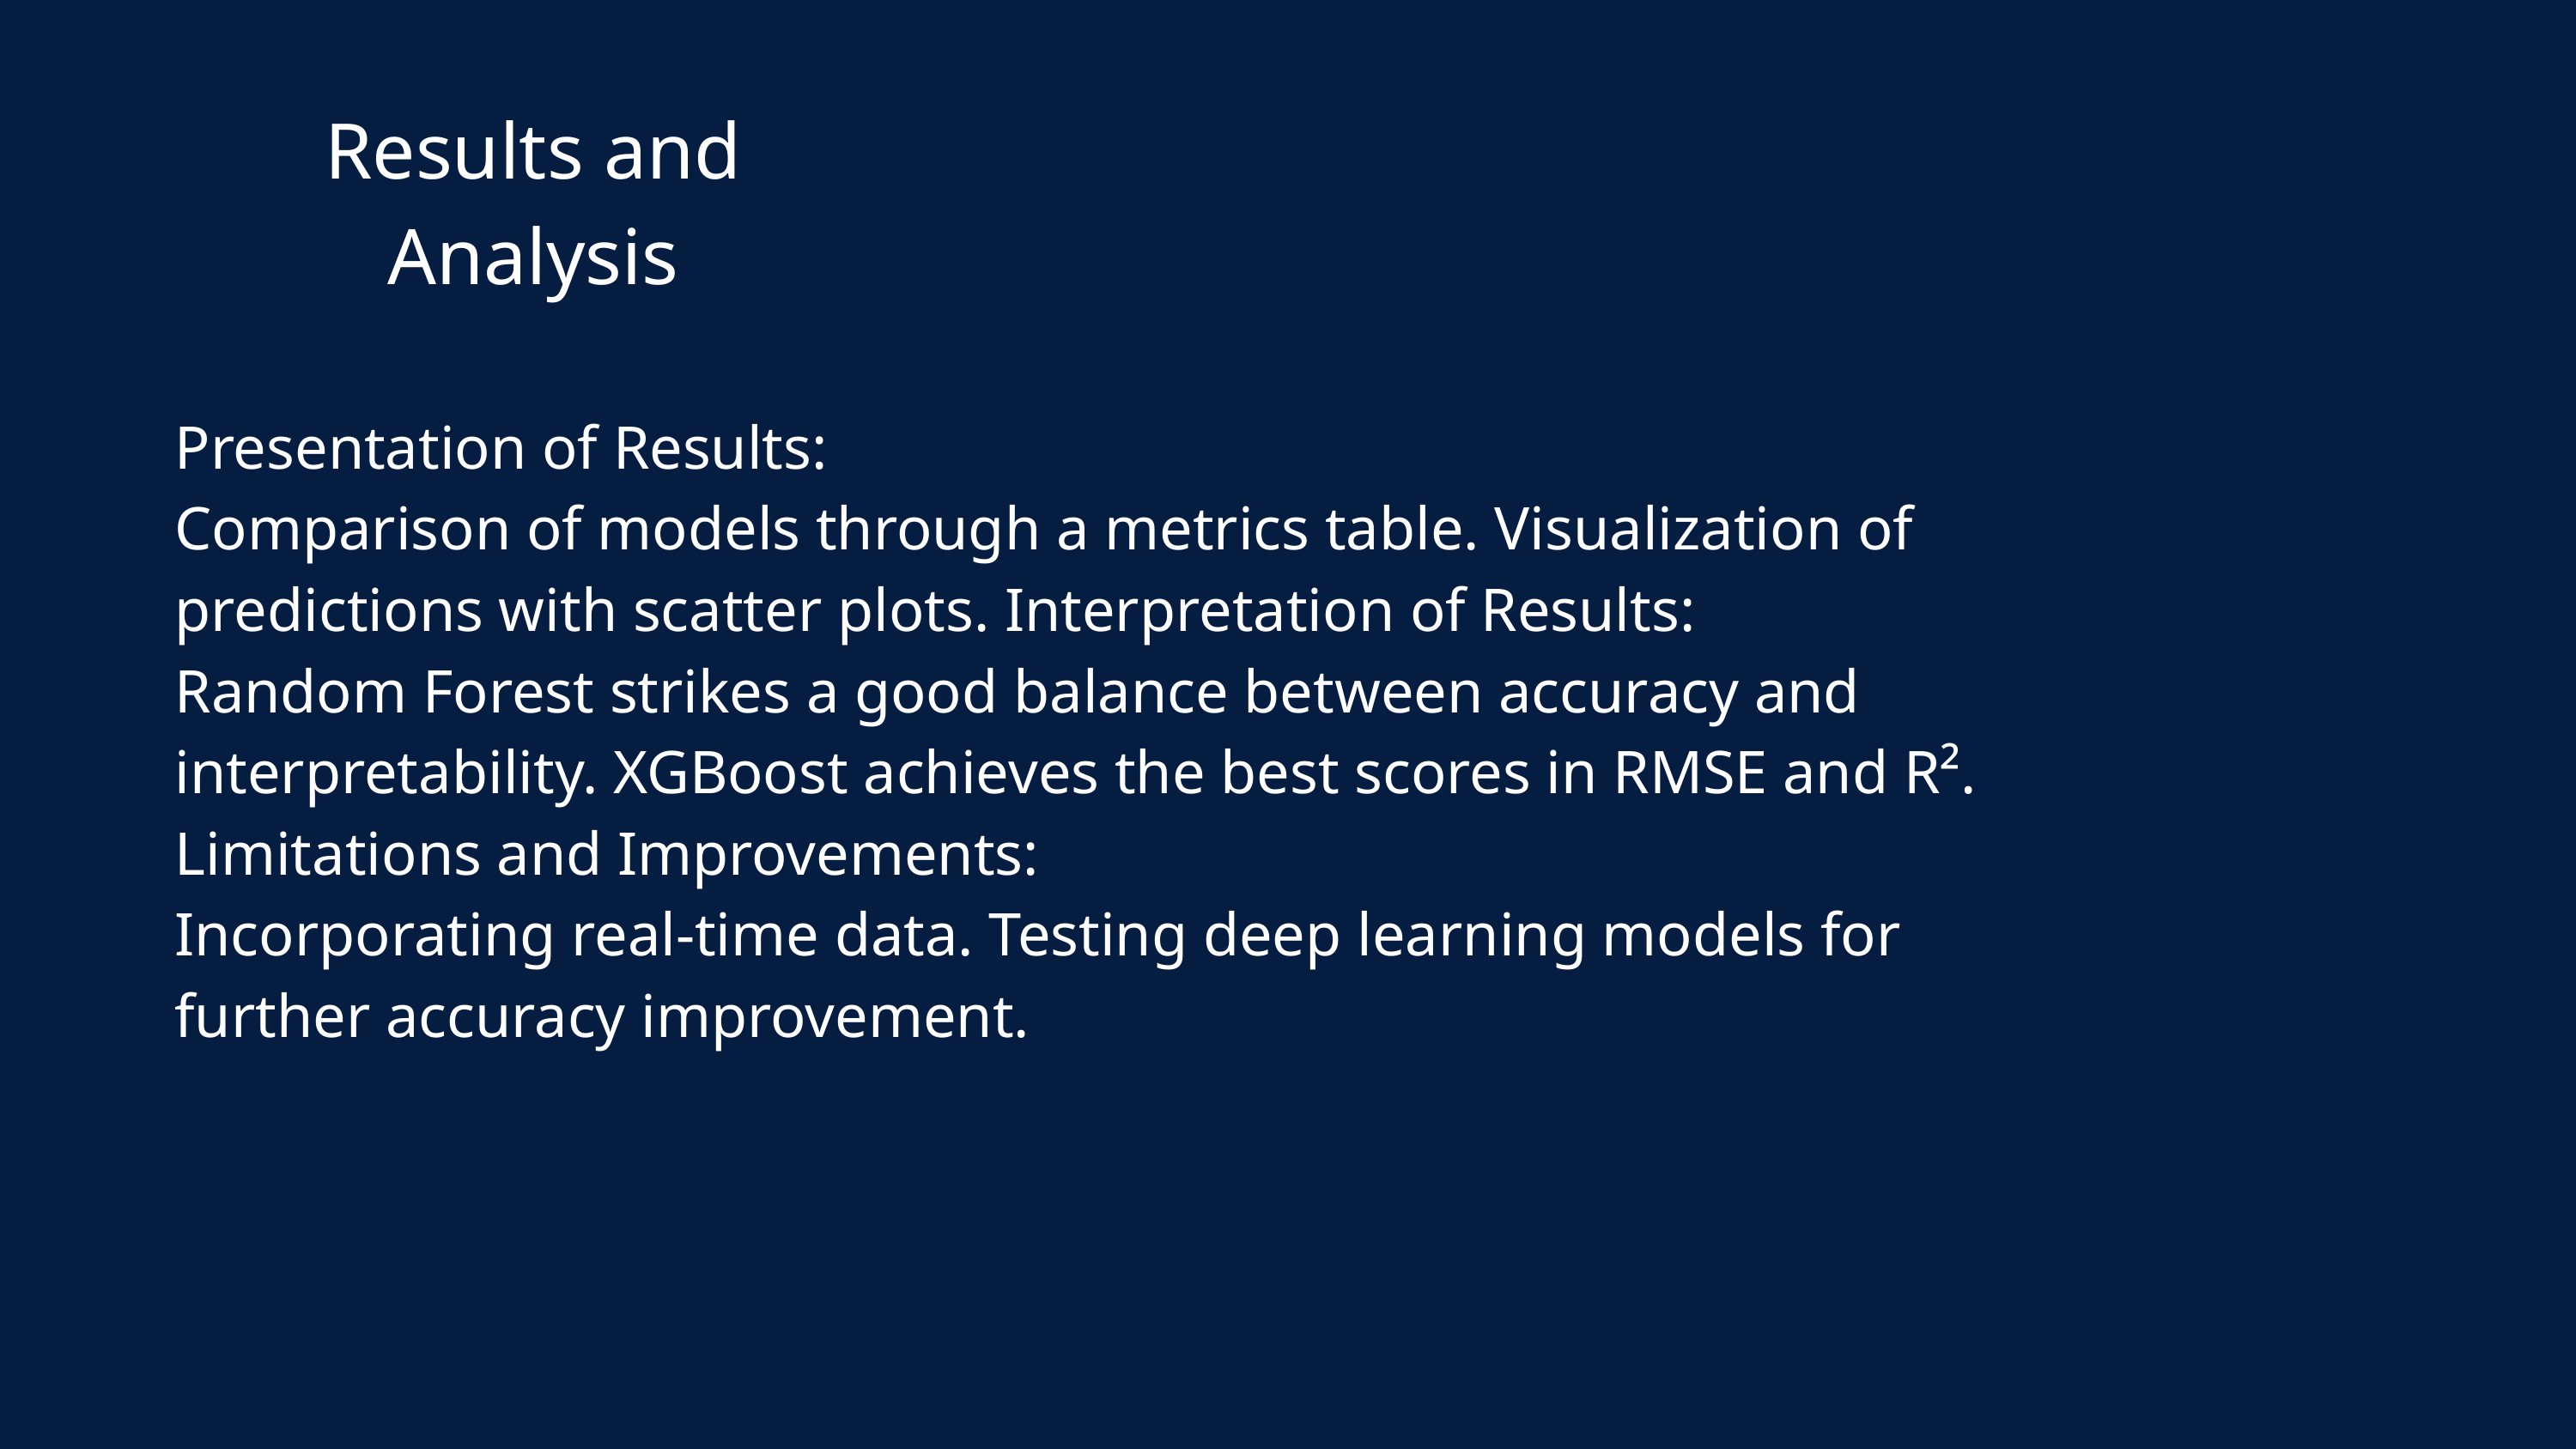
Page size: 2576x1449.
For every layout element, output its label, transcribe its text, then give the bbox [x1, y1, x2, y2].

text_box Results and Analysis [174, 88, 892, 300]
text_box Presentation of Results: Comparison of models through a metrics table. Visualization of predictions with scatter plots. Interpretation of Results: Random Forest strikes a good balance between accuracy and interpretability. XGBoost achieves the best scores in RMSE and R². Limitations and Improvements: Incorporating real-time data. Testing deep learning models for further accuracy improvement. [174, 399, 2059, 1049]
